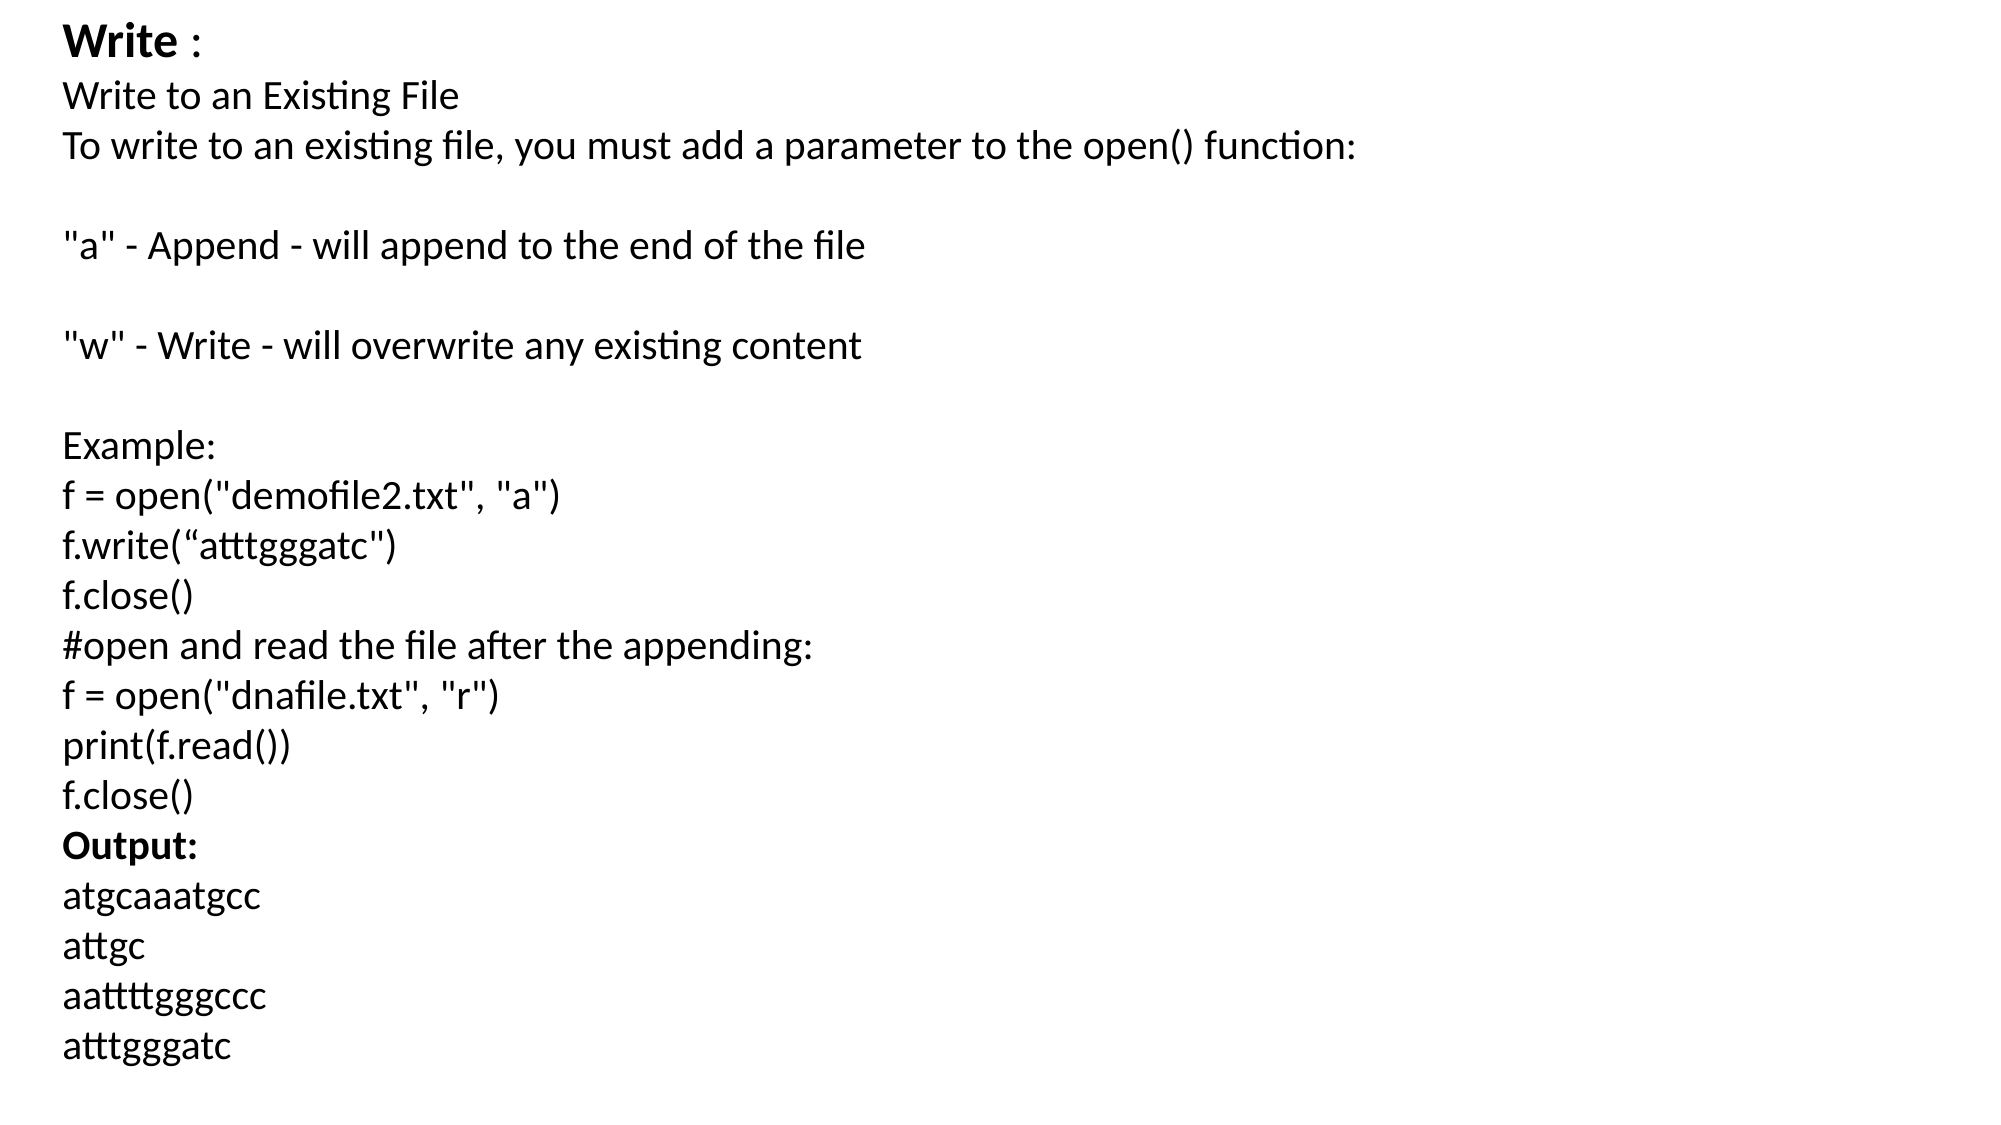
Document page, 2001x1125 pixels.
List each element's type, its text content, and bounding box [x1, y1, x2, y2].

text_box Write : Write to an Existing File To write to an existing file, you must add a parameter to the open() function: "a" - Append - will append to the end of the file "w" - Write - will overwrite any existing content Example: f = open("demofile2.txt", "a") f.write(“atttgggatc") f.close() #open and read the file after the appending: f = open("dnafile.txt", "r") print(f.read()) f.close() Output: atgcaaatgcc attgc aattttgggccc atttgggatc [47, 0, 1820, 1125]
